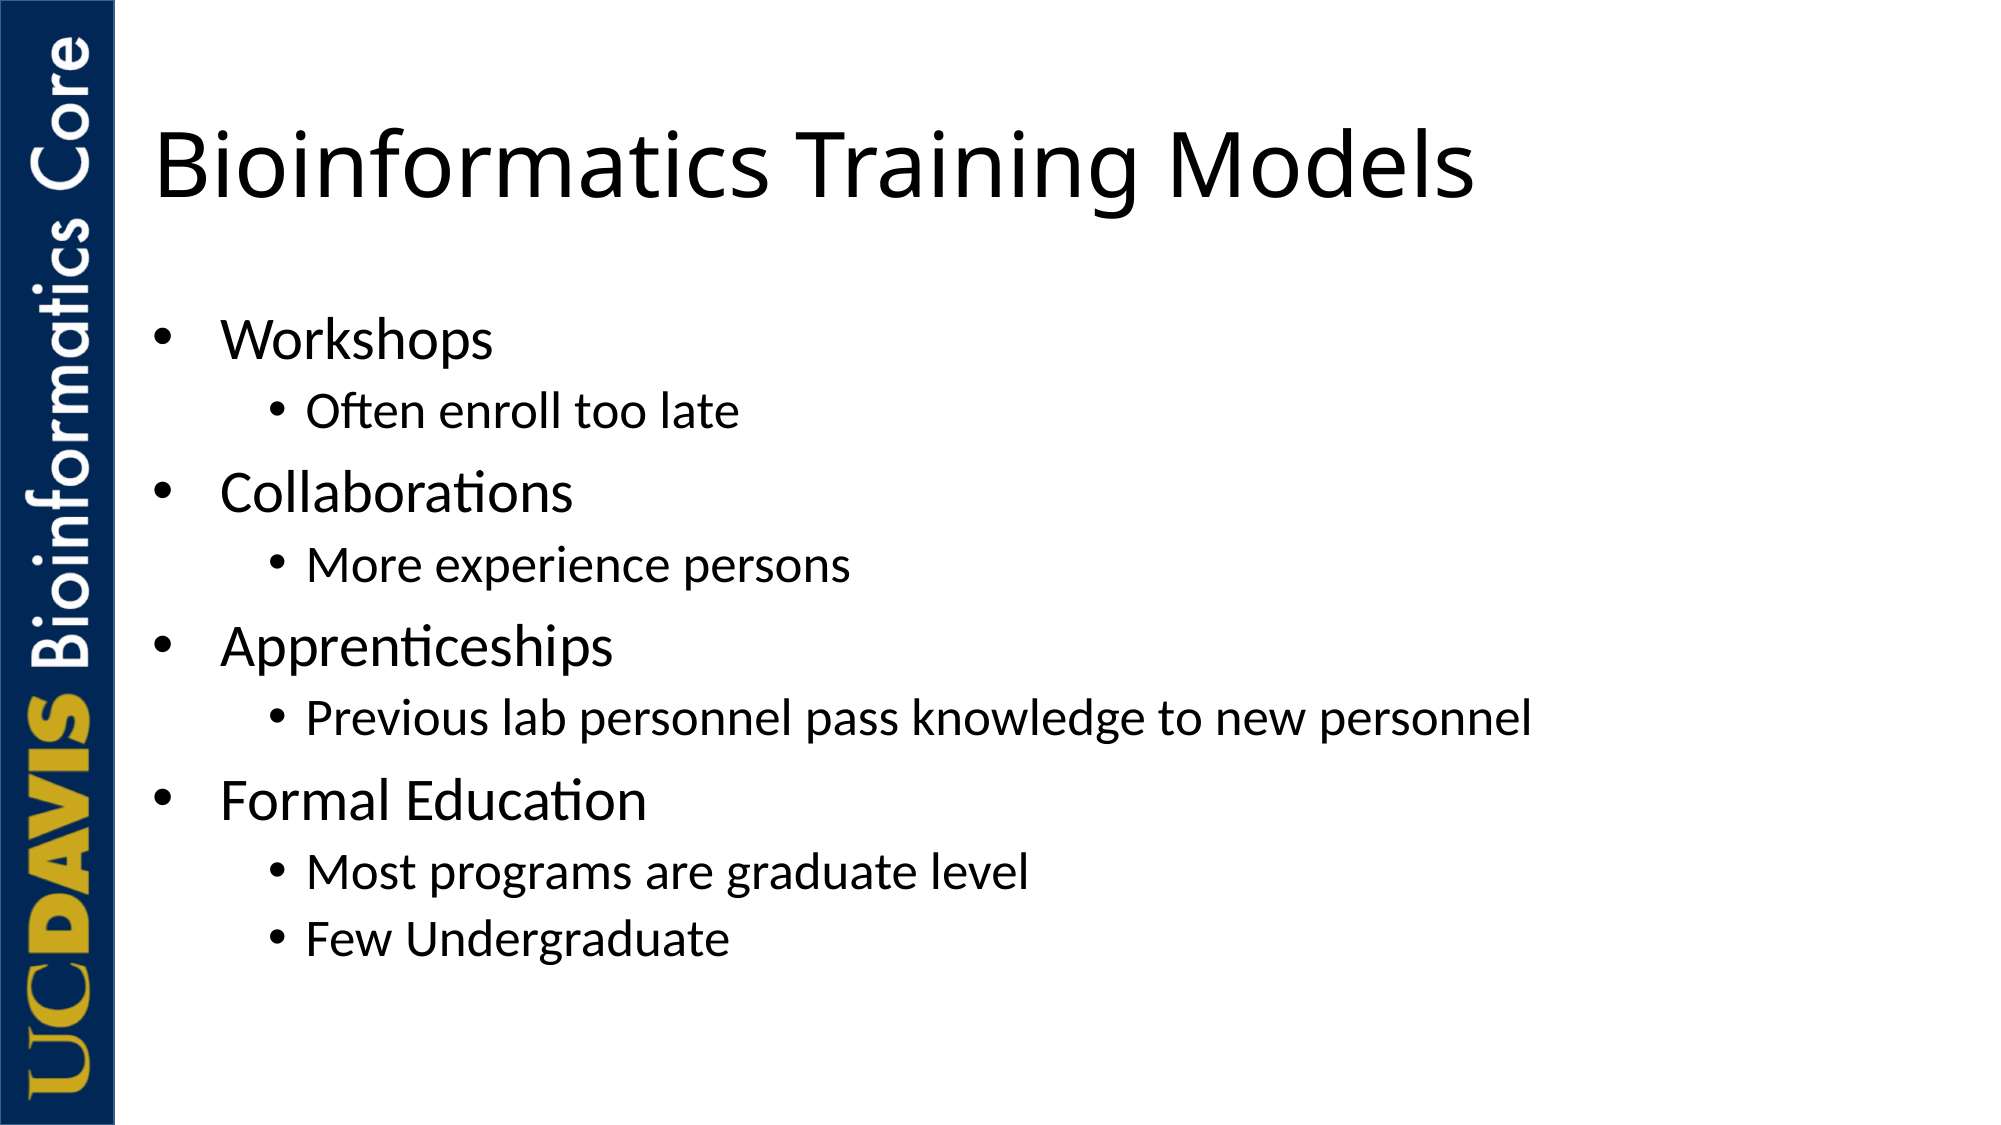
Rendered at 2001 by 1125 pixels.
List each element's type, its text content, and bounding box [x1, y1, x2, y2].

picture [8, 0, 112, 1121]
title Bioinformatics Training Models [137, 59, 1863, 278]
list Workshops Often enroll too late Collaborations More experience persons Apprenticeships Previous lab personnel pass knowledge to new personnel Formal Education Most programs are graduate level Few Undergraduate [137, 299, 1863, 1014]
